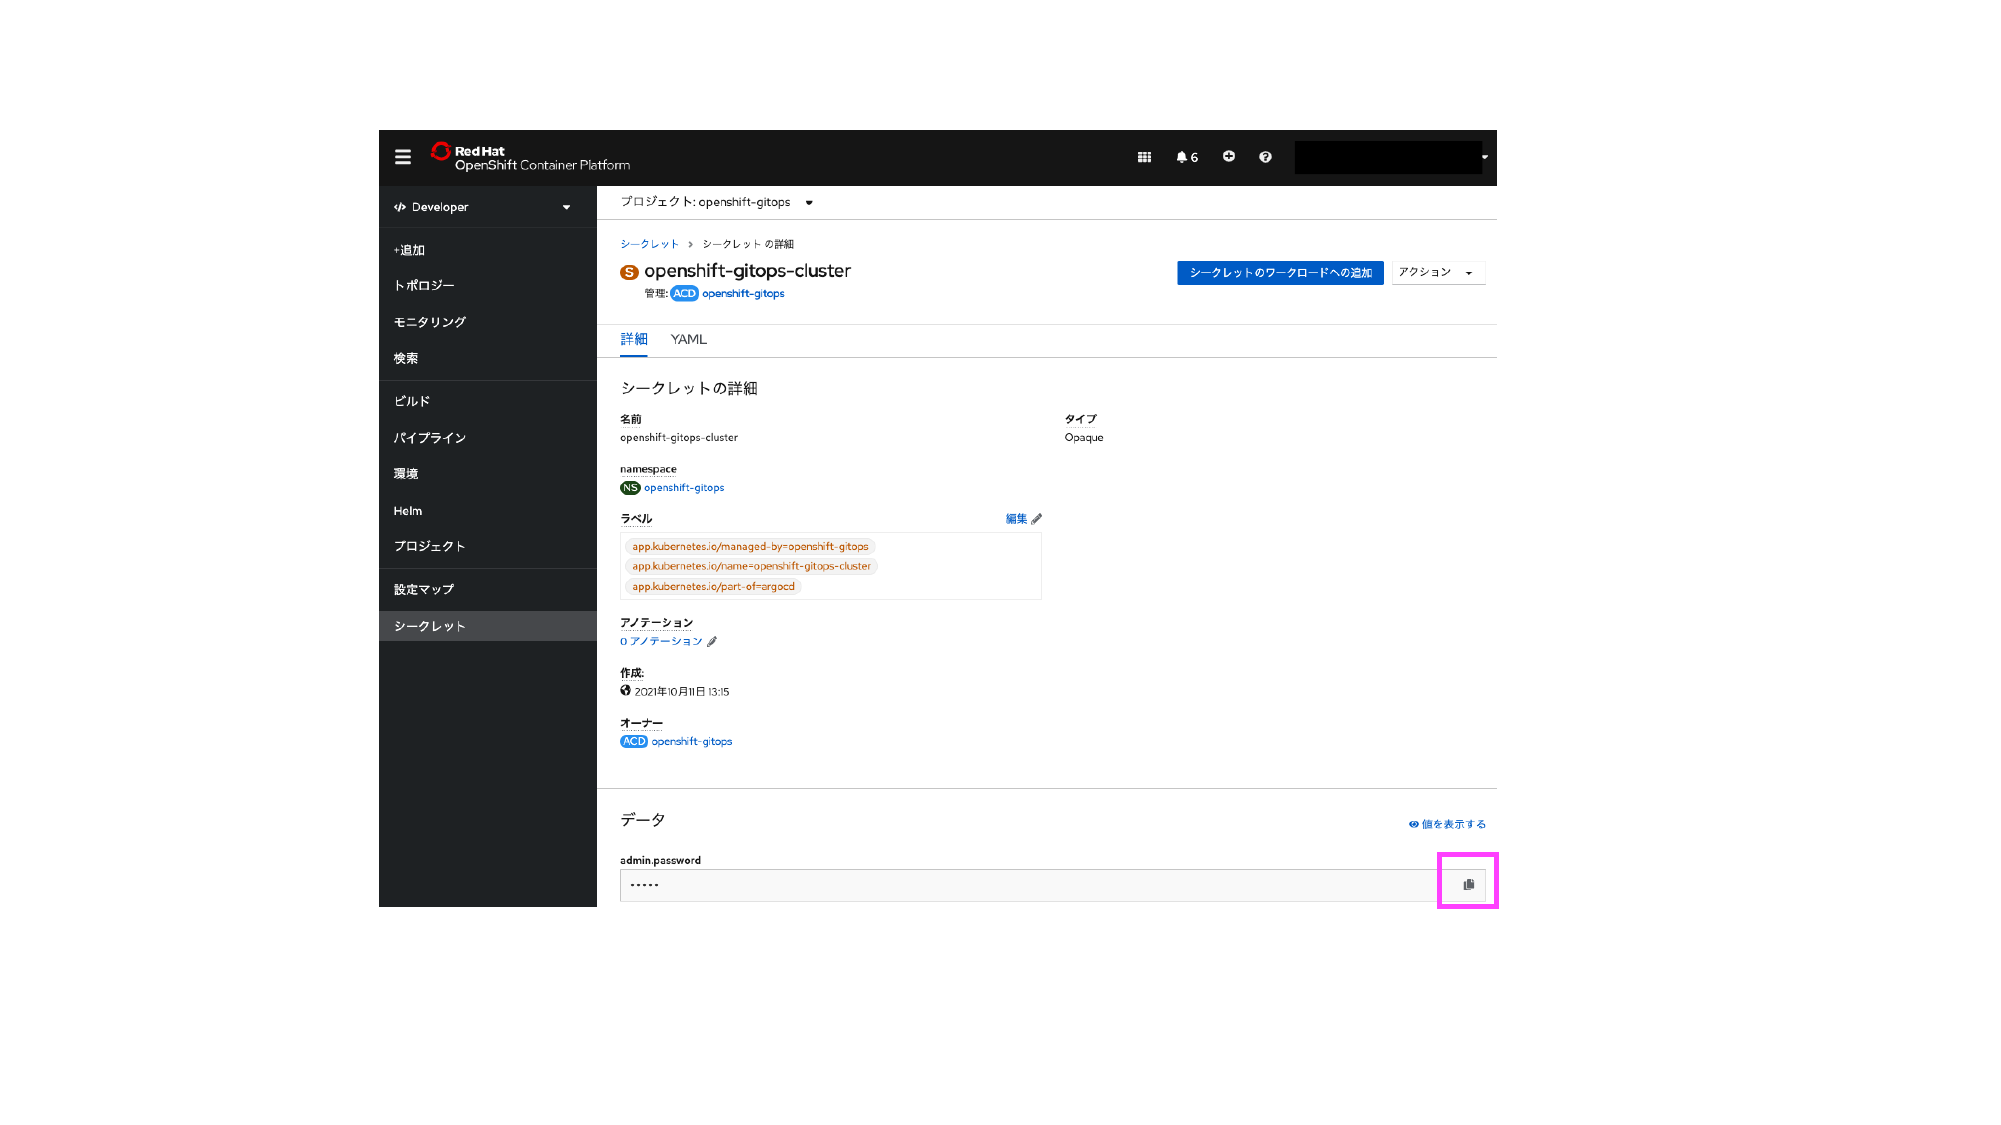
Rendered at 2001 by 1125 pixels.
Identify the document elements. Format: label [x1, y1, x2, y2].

text_box [379, 130, 1497, 907]
